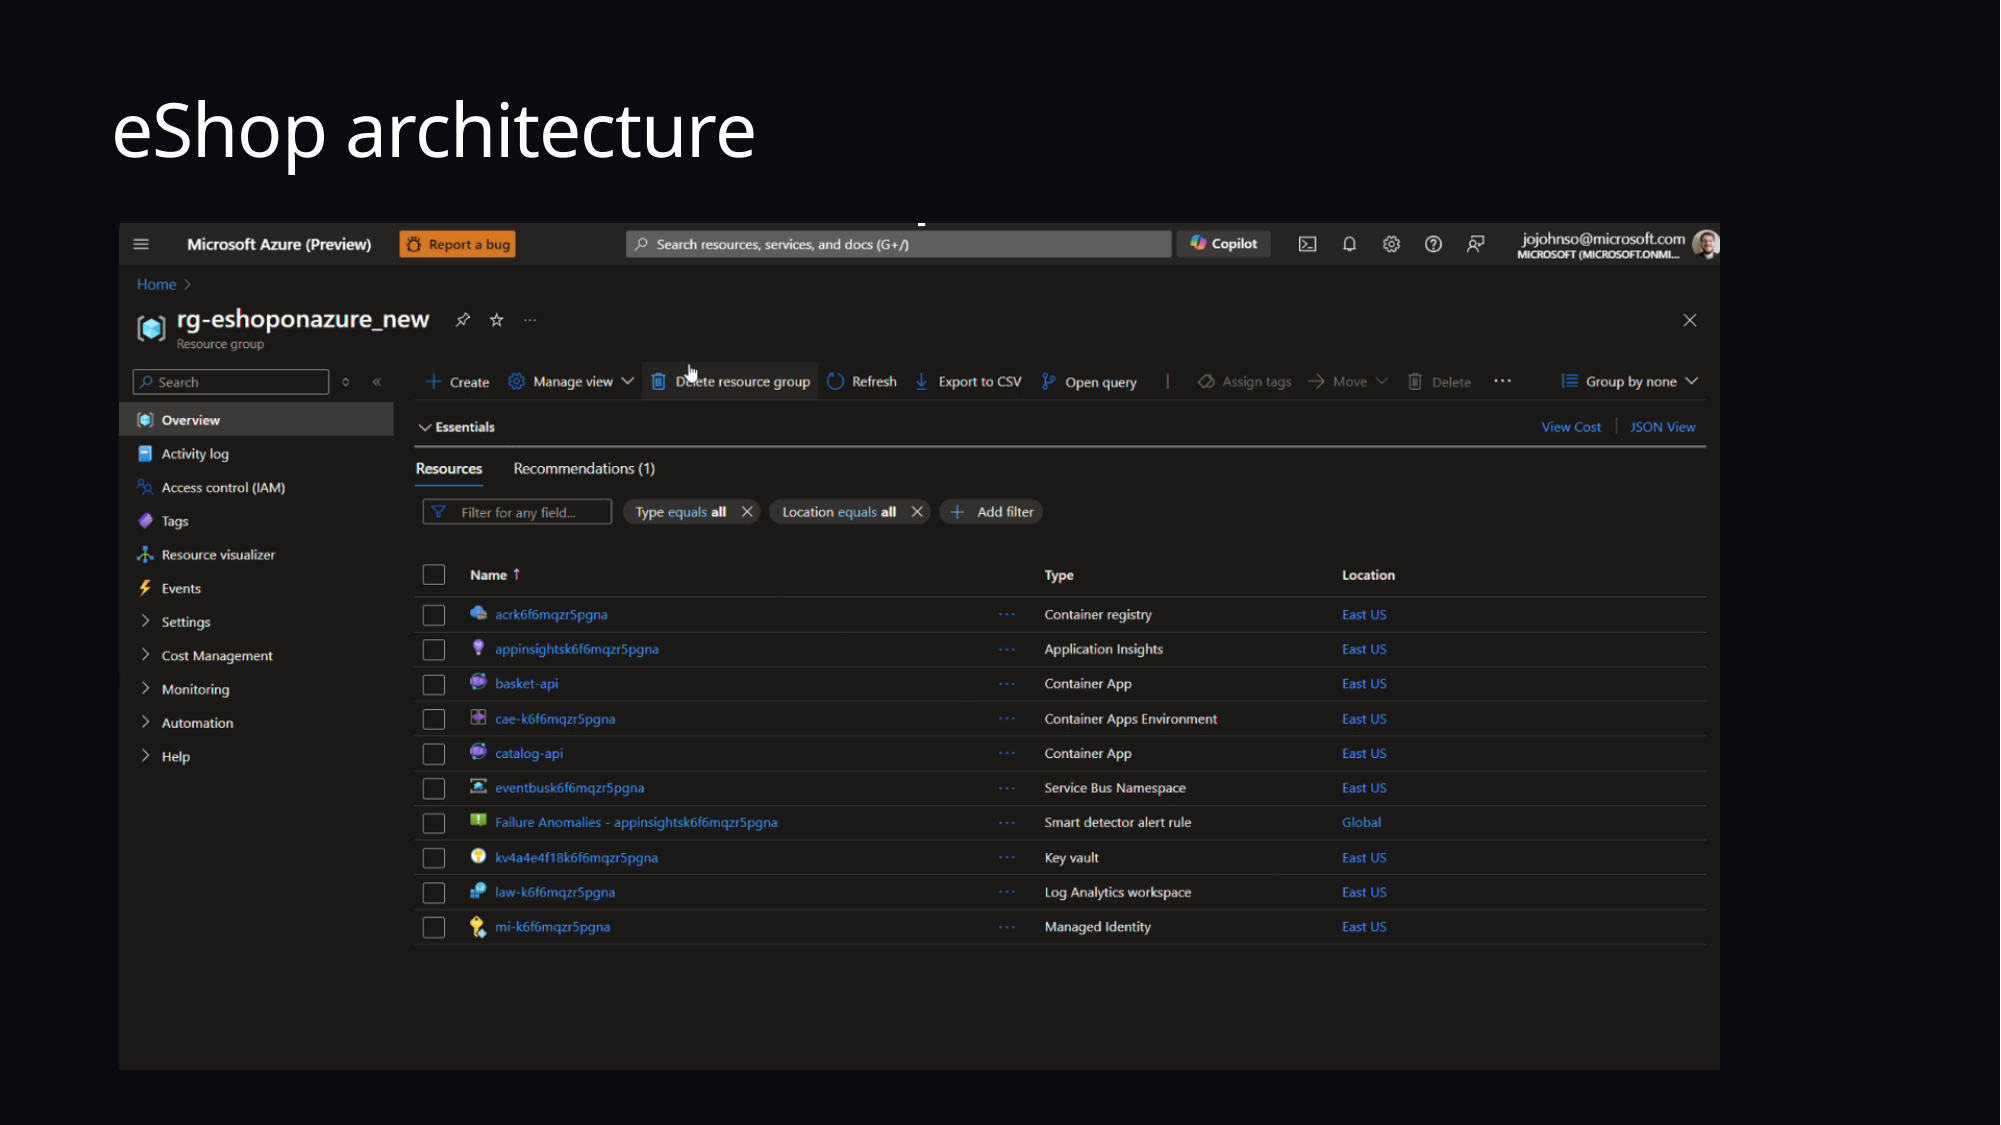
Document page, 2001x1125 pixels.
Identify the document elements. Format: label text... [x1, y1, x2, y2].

text_box eShop architecture [96, 75, 1904, 166]
picture [119, 223, 1721, 1070]
